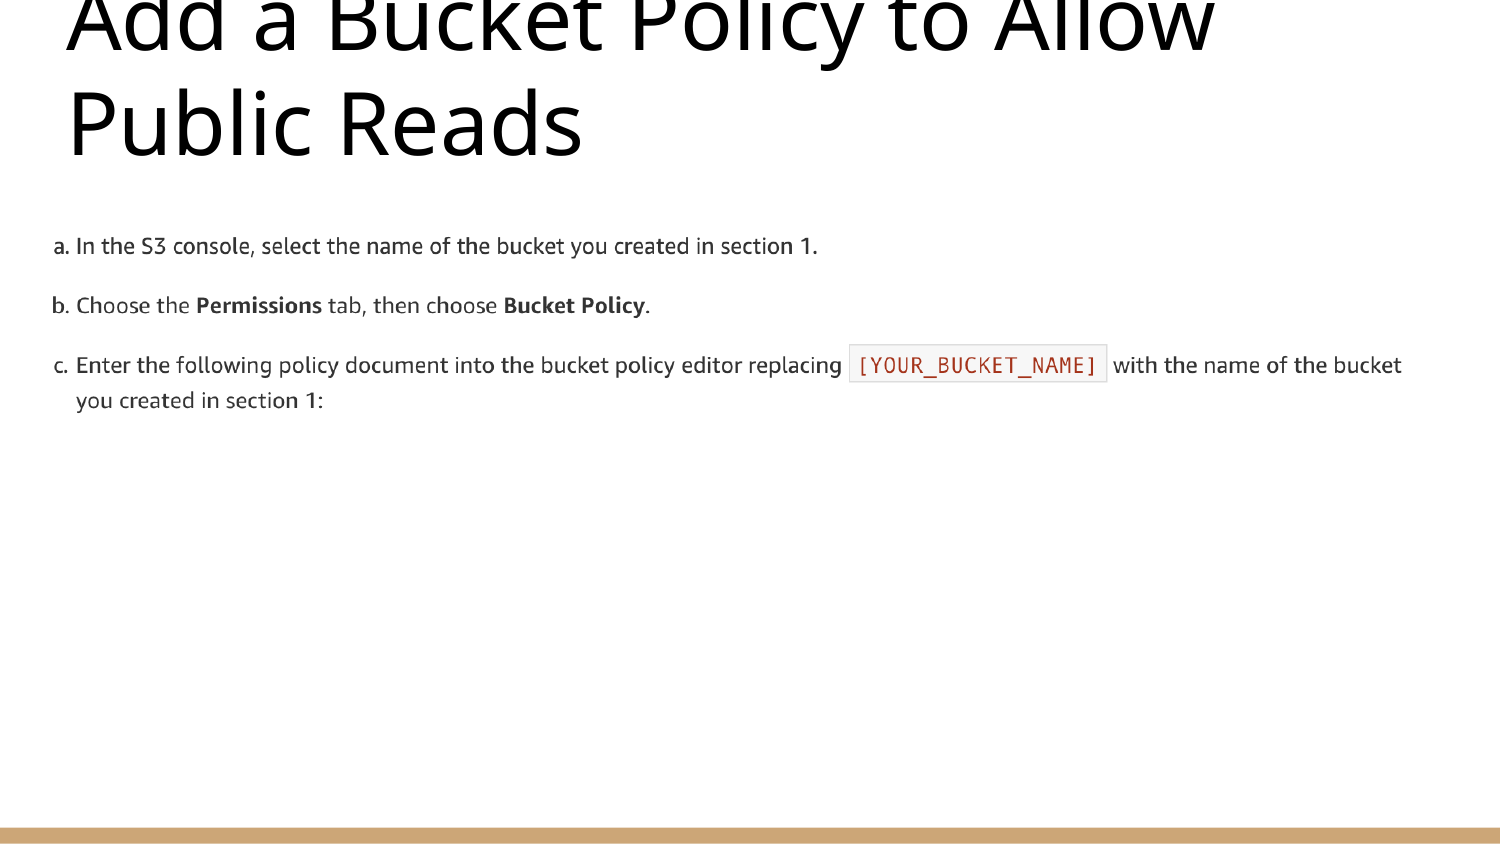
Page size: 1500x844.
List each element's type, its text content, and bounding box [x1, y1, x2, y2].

title Add a Bucket Policy to Allow Public Reads [51, 51, 1449, 189]
picture [24, 212, 1476, 440]
